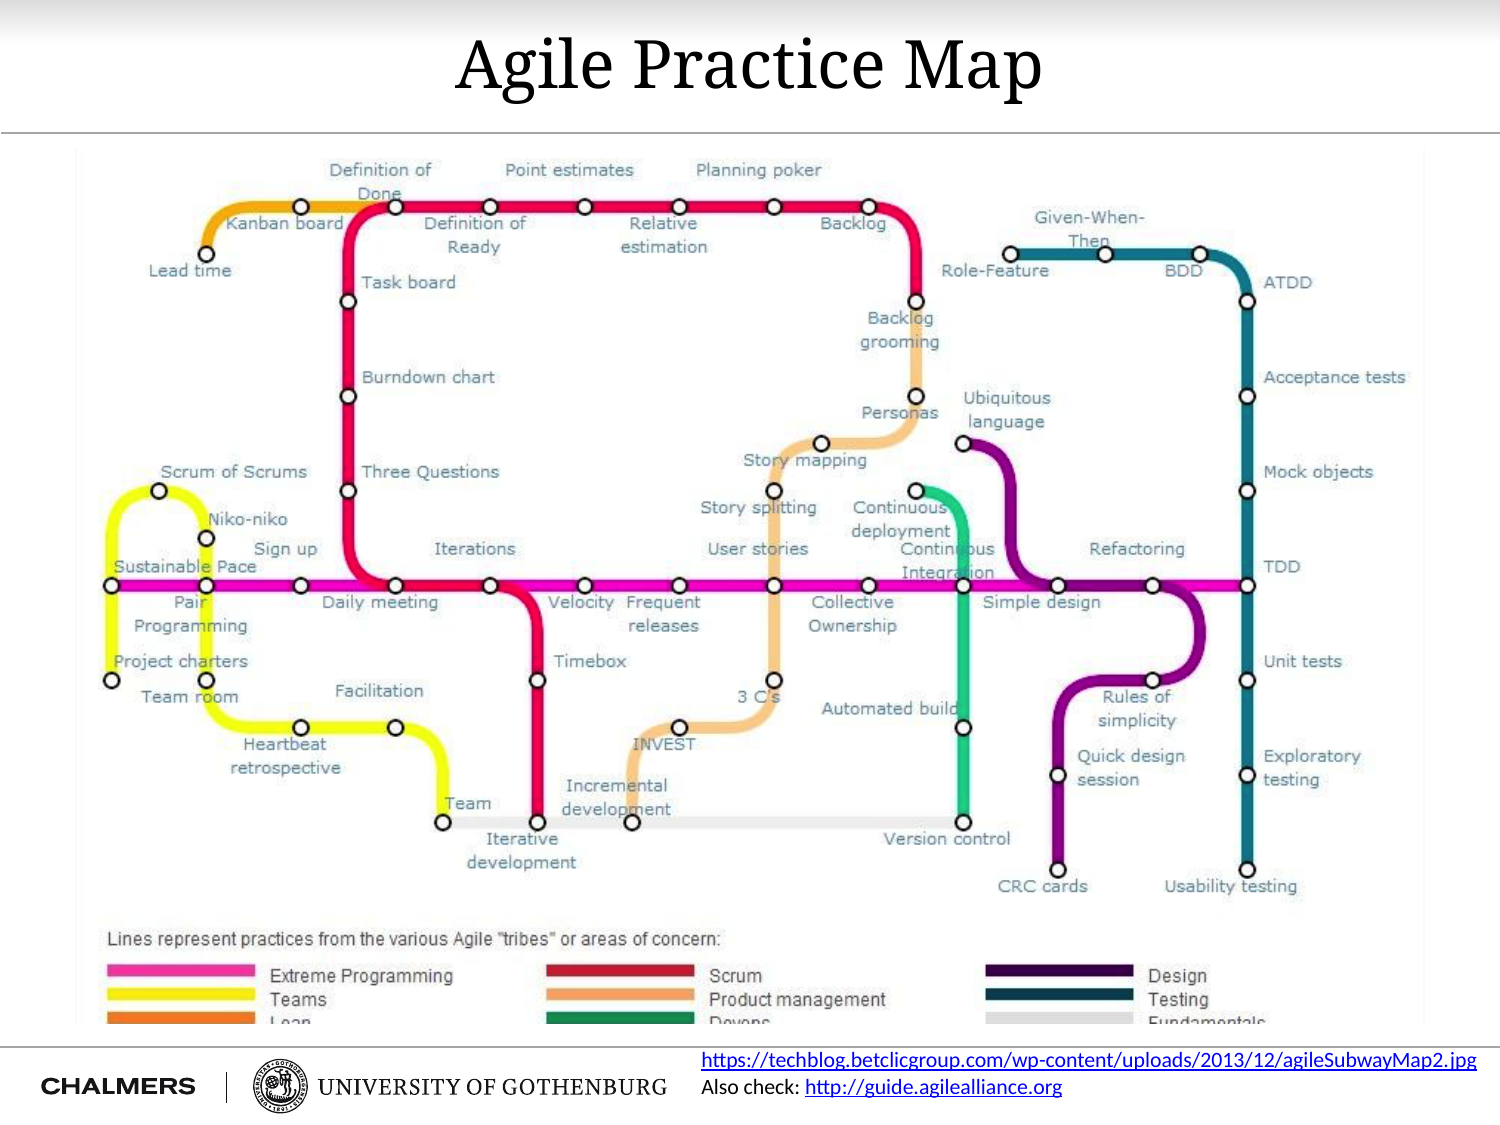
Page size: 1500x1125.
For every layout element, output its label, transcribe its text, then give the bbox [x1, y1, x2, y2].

text_box https://techblog.betclicgroup.com/wp-content/uploads/2013/12/agileSubwayMap2.jpg Also check: http://guide.agilealliance.org [686, 1038, 1492, 1106]
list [74, 148, 1426, 1024]
title Agile Practice Map [75, 4, 1425, 120]
